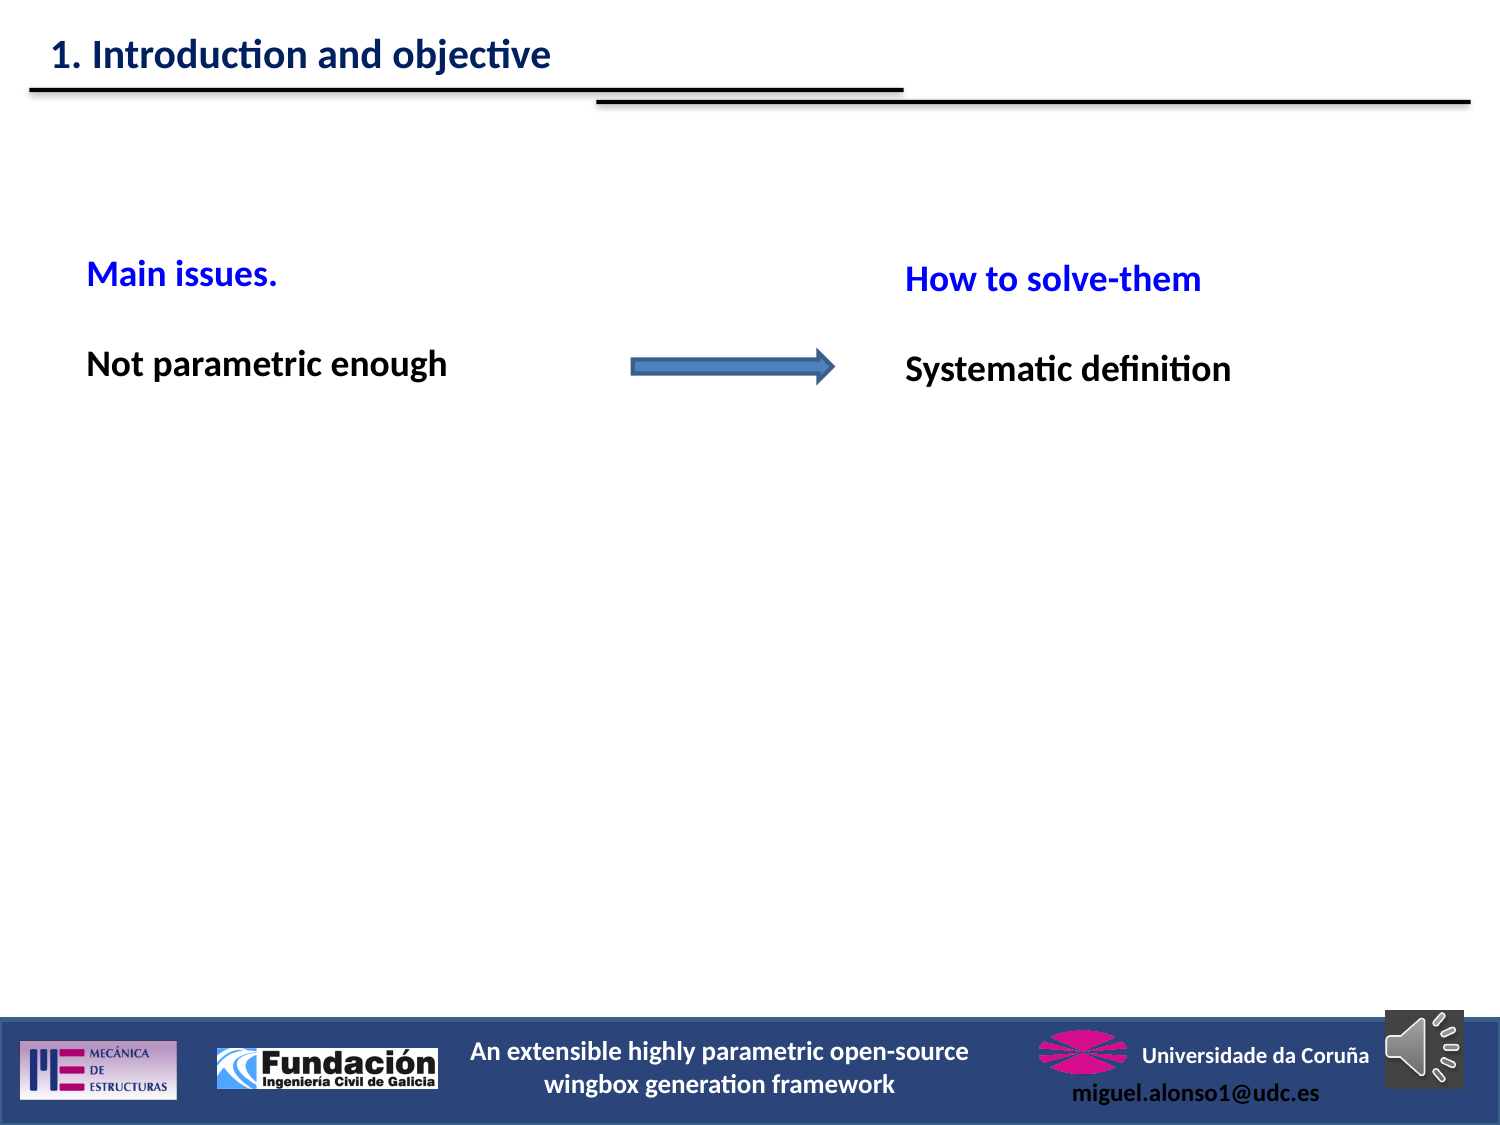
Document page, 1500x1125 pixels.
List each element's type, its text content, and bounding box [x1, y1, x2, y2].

text_box [630, 347, 836, 386]
text_box Main issues. Not parametric enough [71, 241, 654, 481]
text_box How to solve-them Systematic definition [890, 246, 1475, 712]
picture [217, 1048, 438, 1089]
picture [1037, 1029, 1136, 1075]
picture [1384, 1009, 1465, 1090]
text_box 1. Introduction and objective [35, 19, 981, 84]
picture [19, 1040, 177, 1100]
